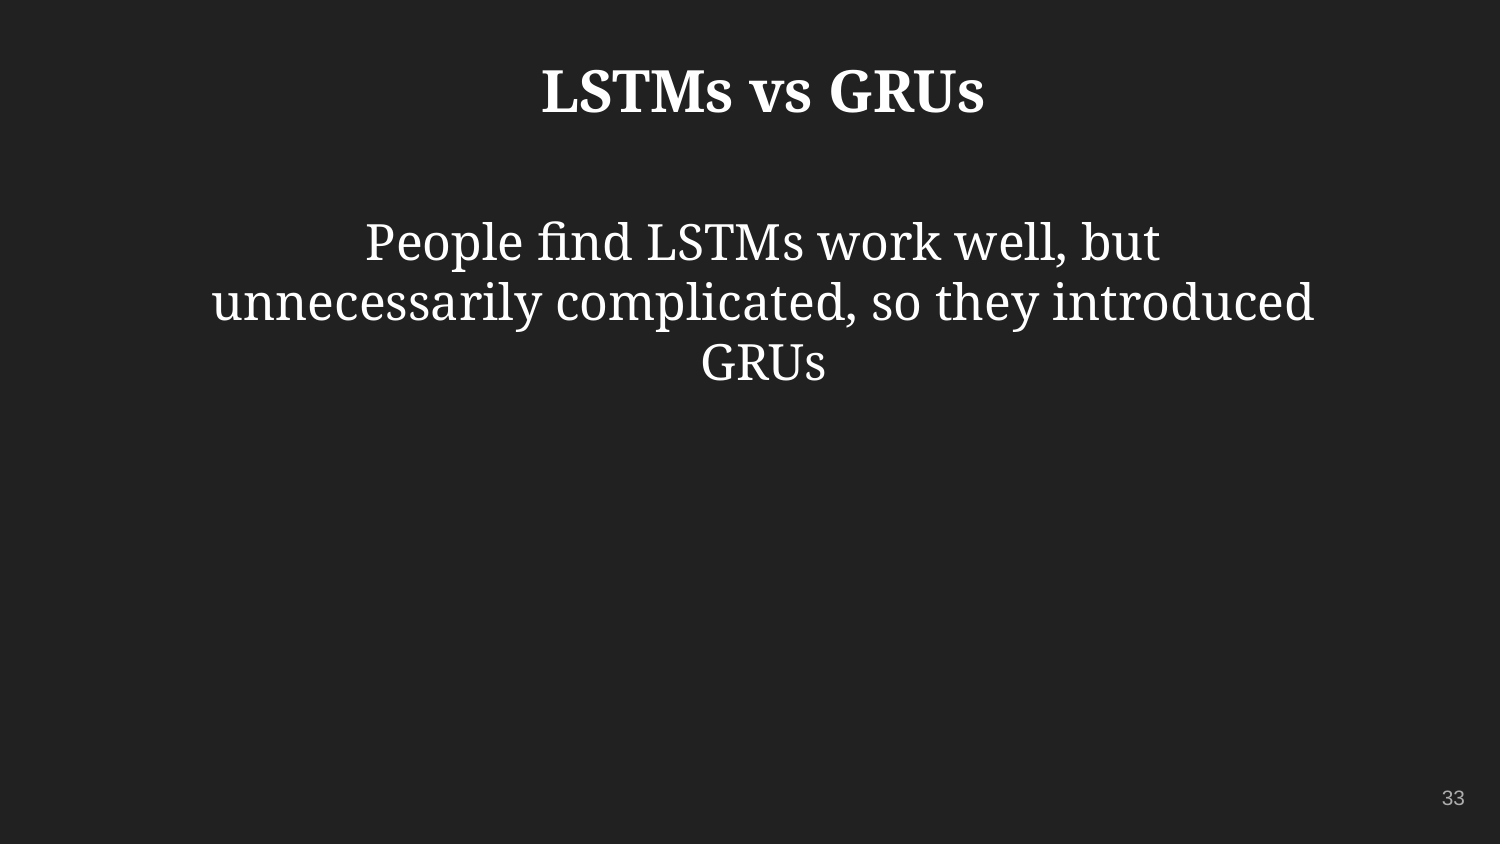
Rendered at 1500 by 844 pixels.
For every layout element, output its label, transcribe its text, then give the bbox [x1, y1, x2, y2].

text_box People find LSTMs work well, but unnecessarily complicated, so they introduced GRUs [186, 195, 1341, 718]
slide_number ‹#› [1389, 764, 1480, 830]
title LSTMs vs GRUs [99, 38, 1428, 164]
